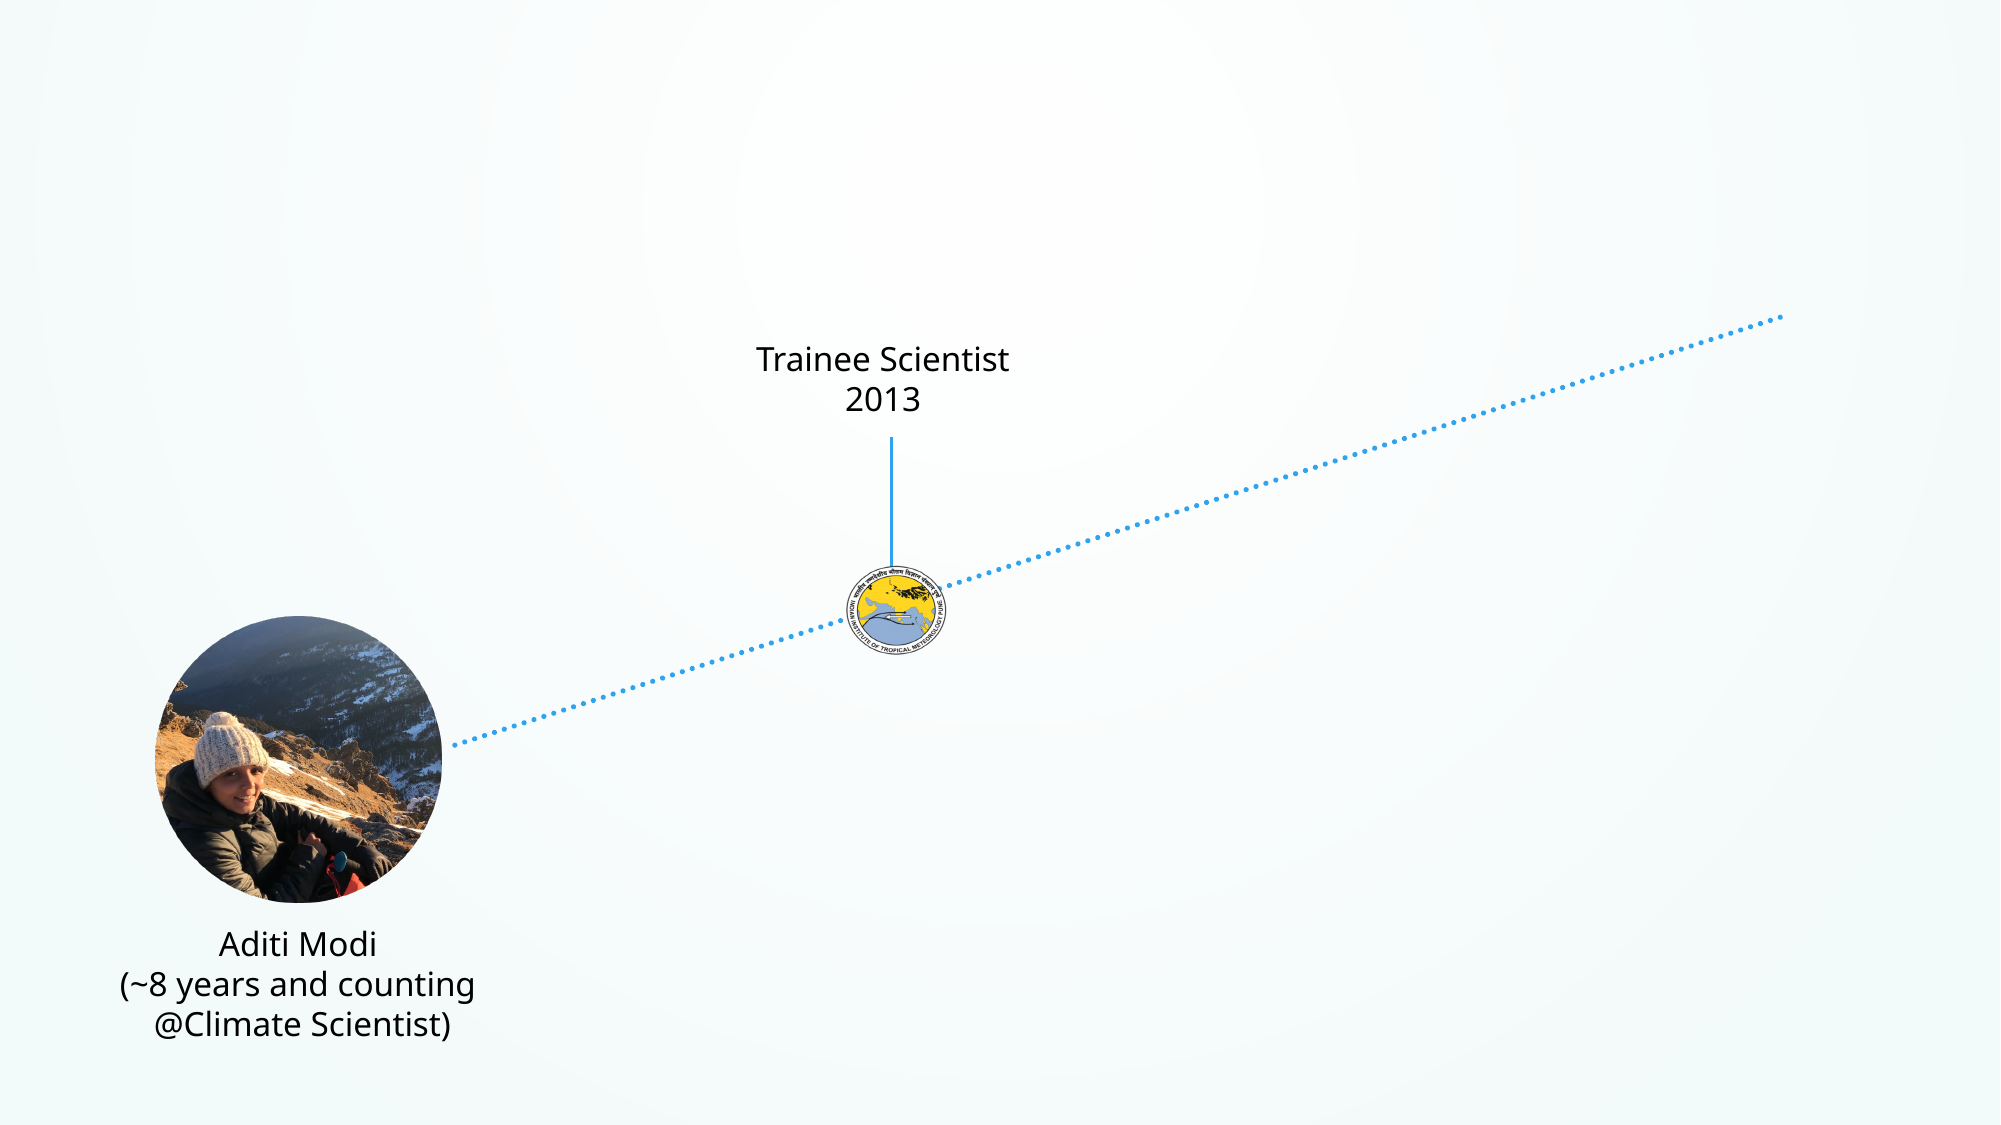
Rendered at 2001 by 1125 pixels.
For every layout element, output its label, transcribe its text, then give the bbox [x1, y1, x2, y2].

text_box Trainee Scientist 2013 [739, 332, 1027, 425]
picture [0, 0, 2000, 1125]
text_box Aditi Modi (~8 years and counting @Climate Scientist) [77, 917, 519, 1050]
